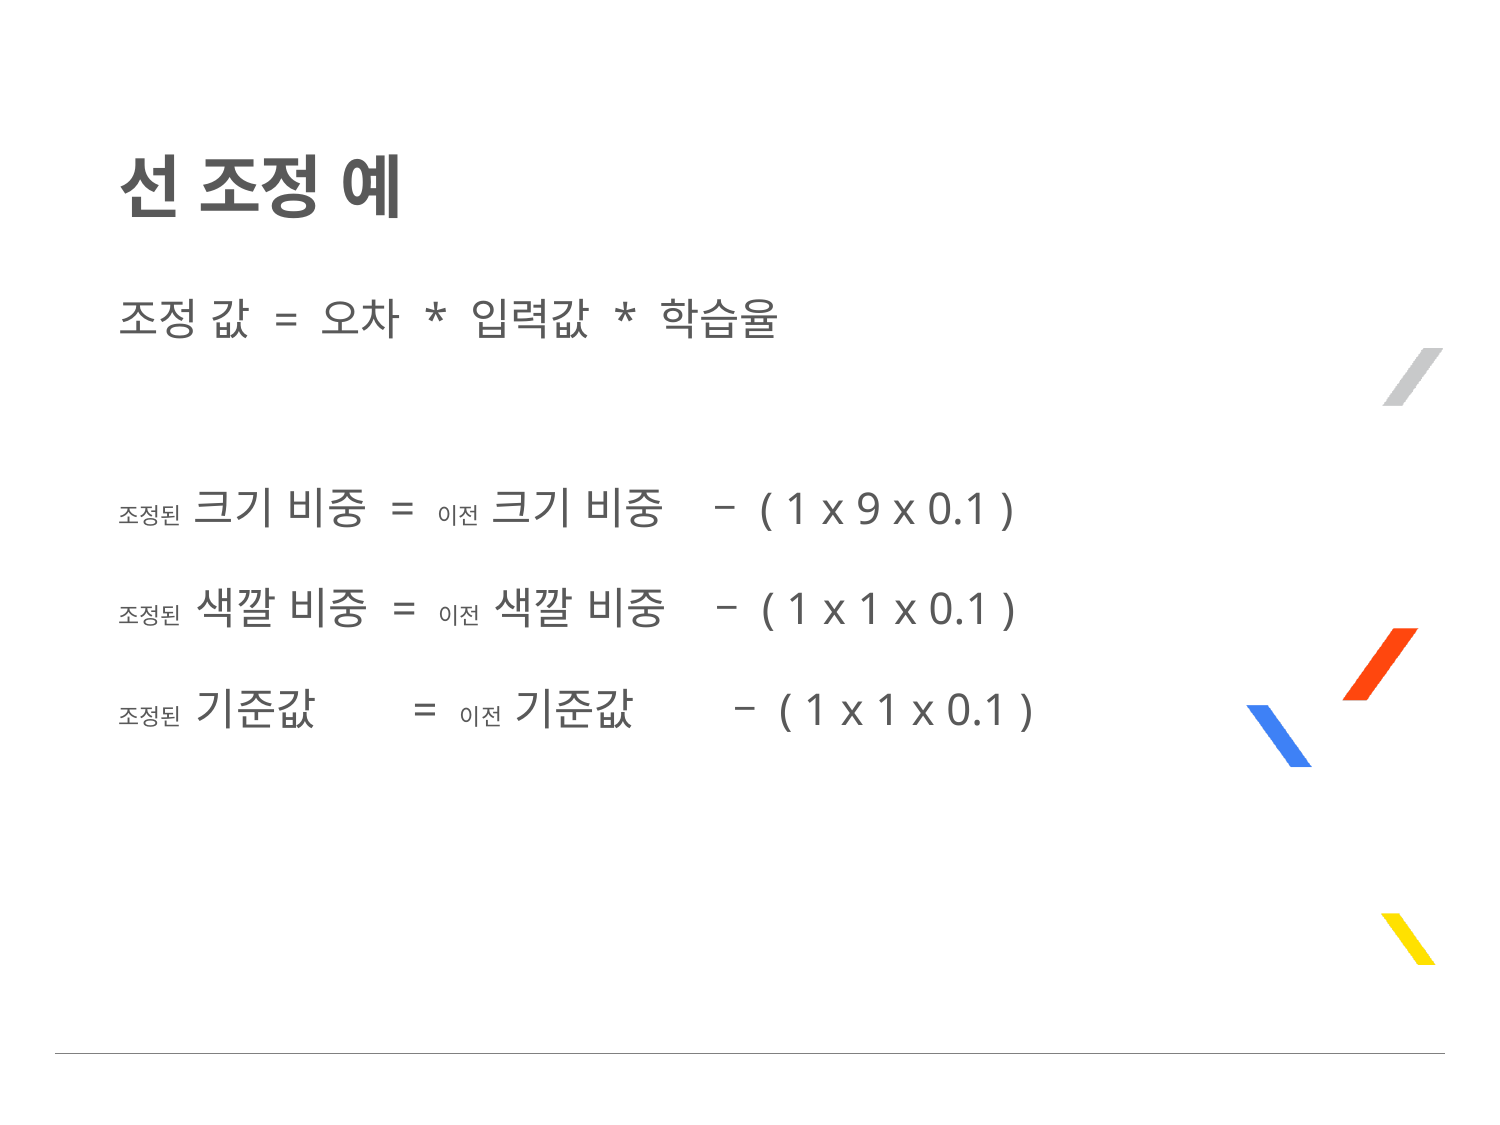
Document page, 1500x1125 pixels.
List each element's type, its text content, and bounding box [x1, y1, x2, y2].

title 선 조정 예 [103, 137, 1397, 244]
text_box 조정 값 = 오차 * 입력값 * 학습율 조정된 크기 비중 = 이전 크기 비중 – ( 1 x 9 x 0.1 ) 조정된 색깔 비중 = 이전 색깔 비중 – ( 1 x 1 x 0.1 ) 조정된 기준값 = 이전 기준값 – ( 1 x 1 x 0.1 ) [103, 282, 1334, 405]
picture [1246, 348, 1443, 965]
